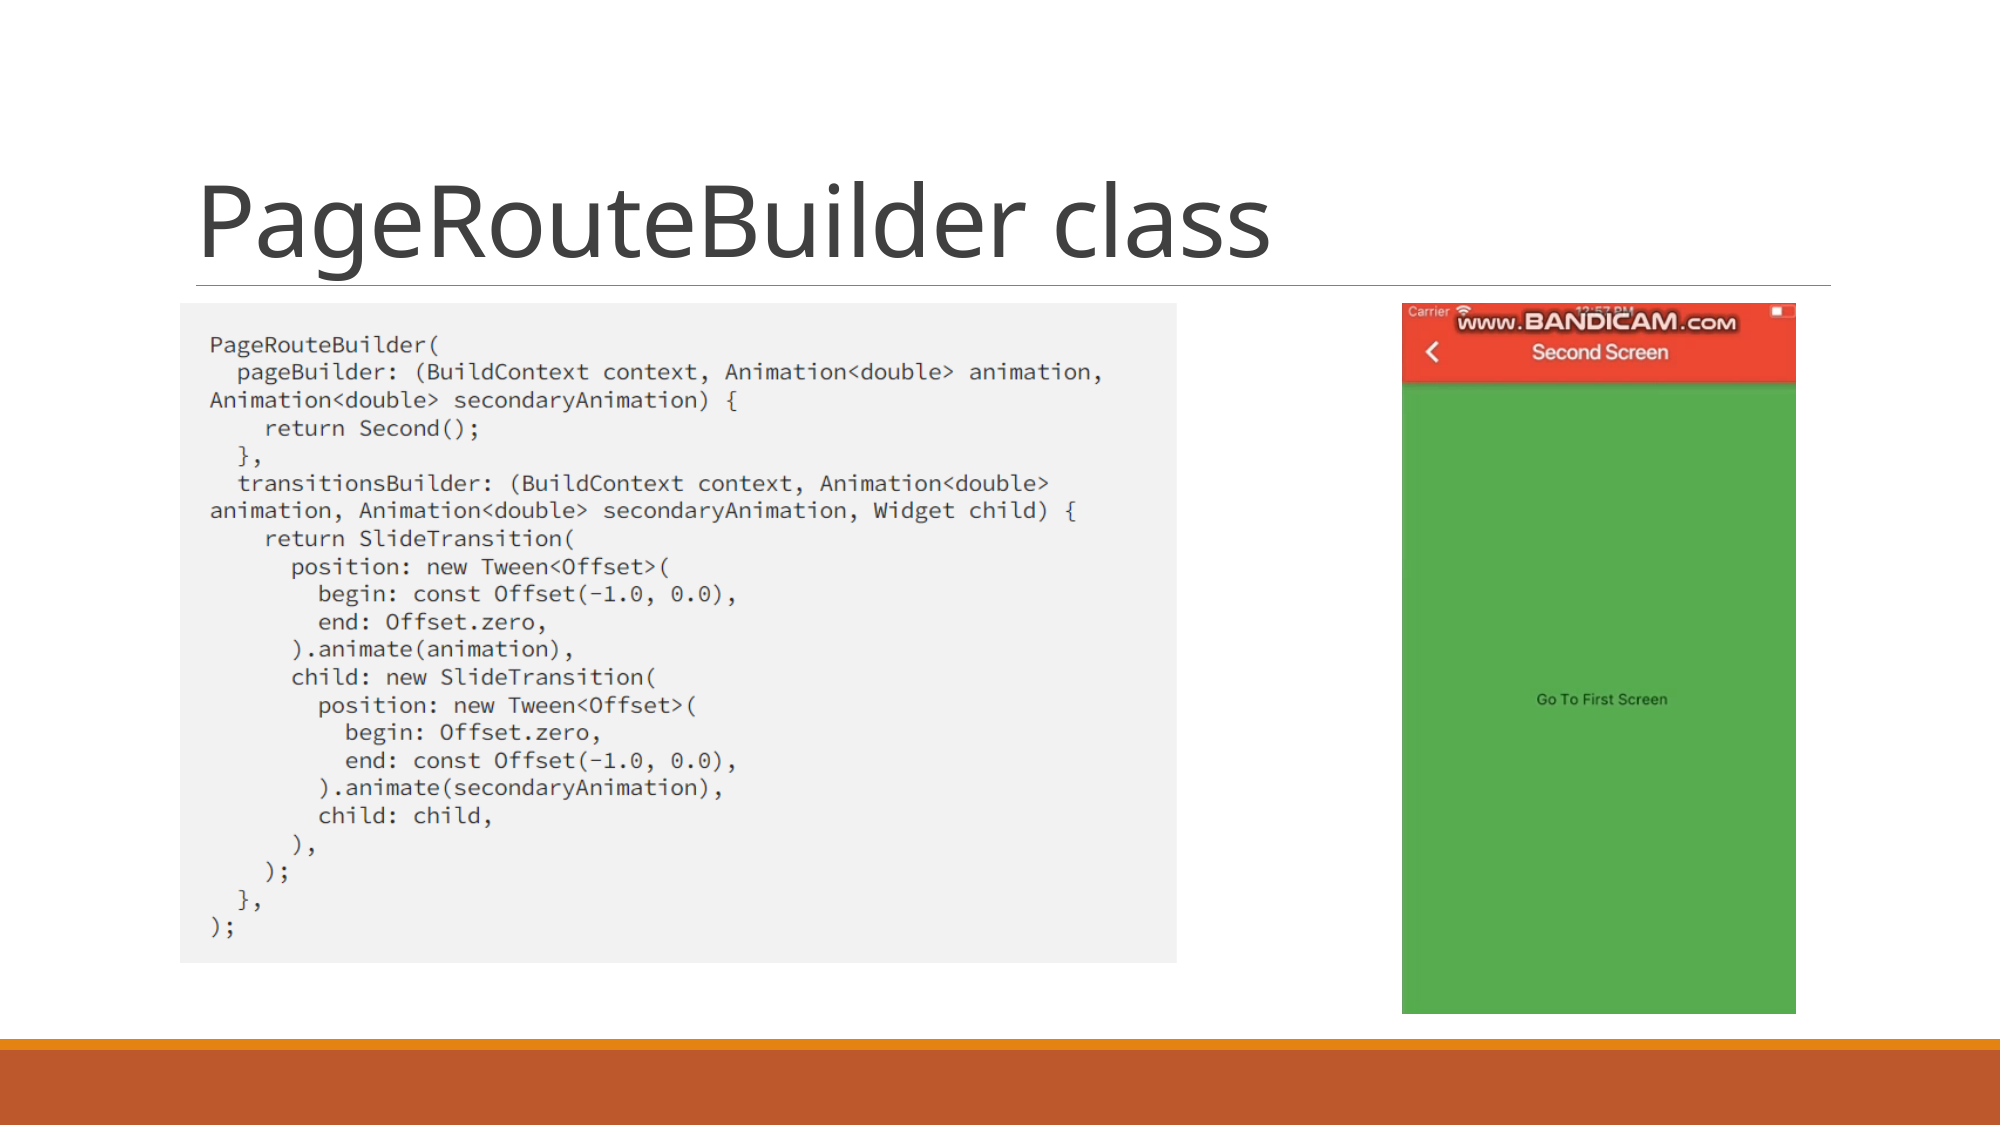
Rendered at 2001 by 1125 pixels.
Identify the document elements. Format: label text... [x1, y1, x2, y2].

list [179, 302, 1178, 964]
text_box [1400, 302, 1797, 1016]
title PageRouteBuilder class [180, 47, 1830, 285]
